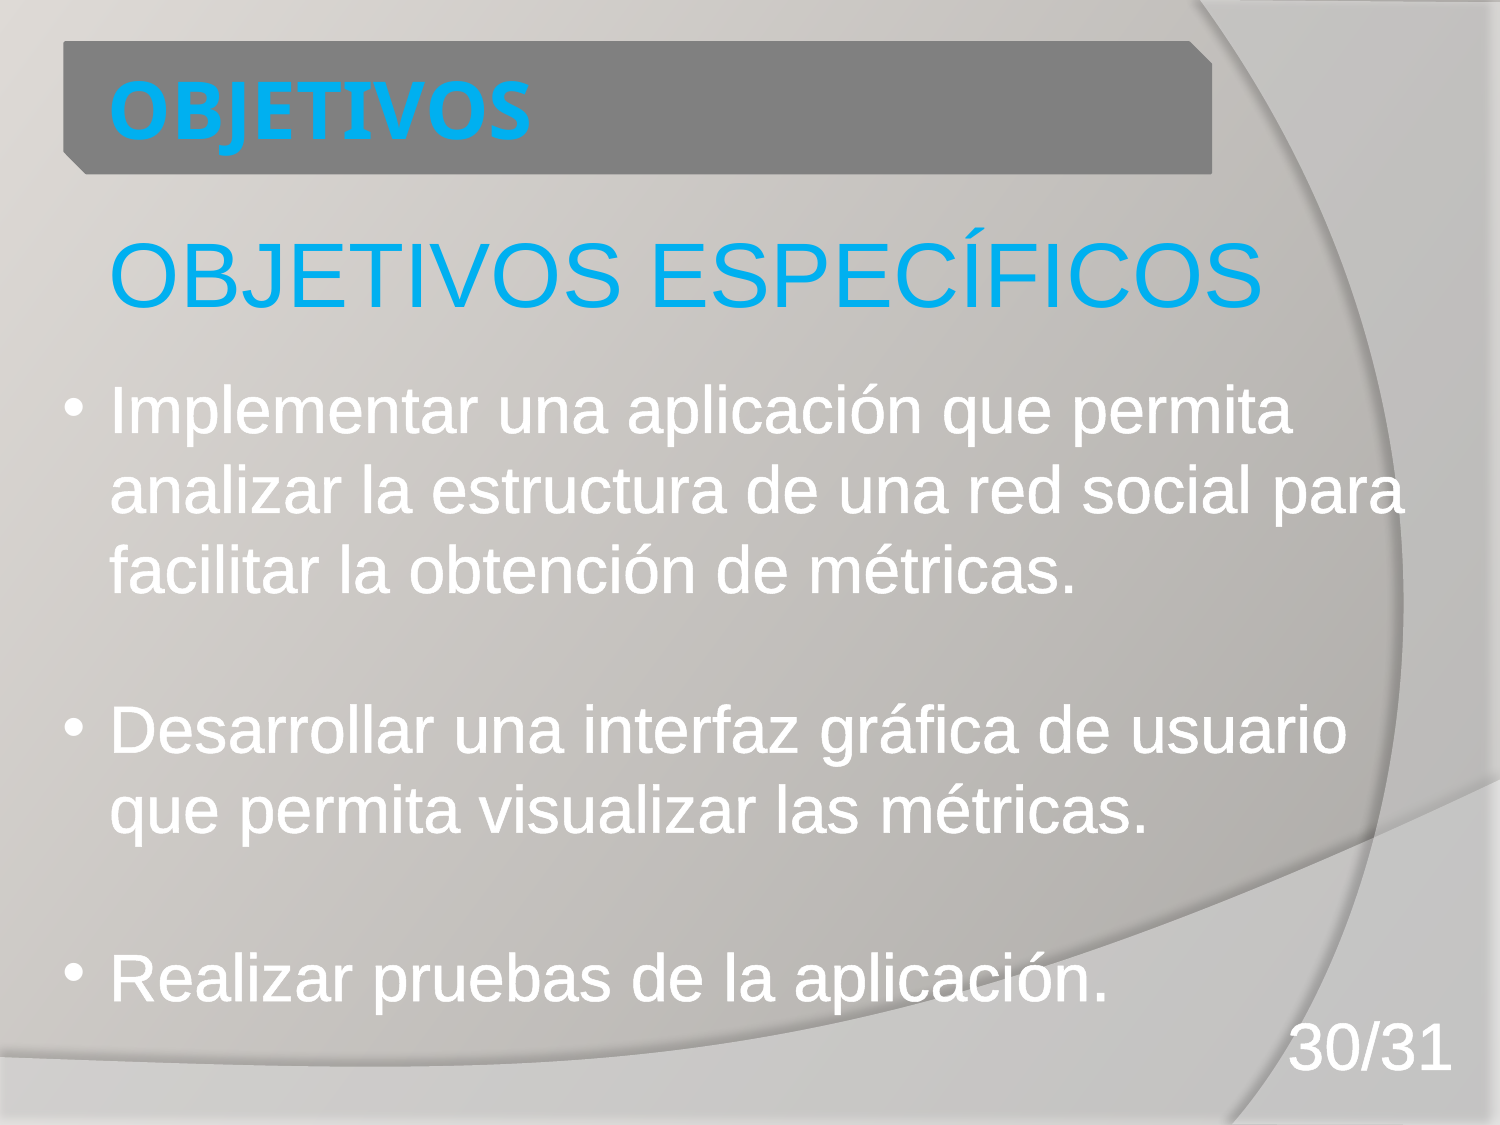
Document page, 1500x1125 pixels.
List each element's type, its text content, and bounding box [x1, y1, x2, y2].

title OBJETIVOS [100, 52, 1326, 164]
slide_number 30/31 [1222, 1023, 1454, 1084]
text_box OBJETIVOS ESPECÍFICOS [93, 208, 1282, 278]
text_box Implementar una aplicación que permita analizar la estructura de una red social para facilitar la obtención de métricas. Desarrollar una interfaz gráfica de usuario que permita visualizar las métricas. Realizar pruebas de la aplicación. [47, 278, 1427, 1024]
text_box [63, 41, 1213, 175]
